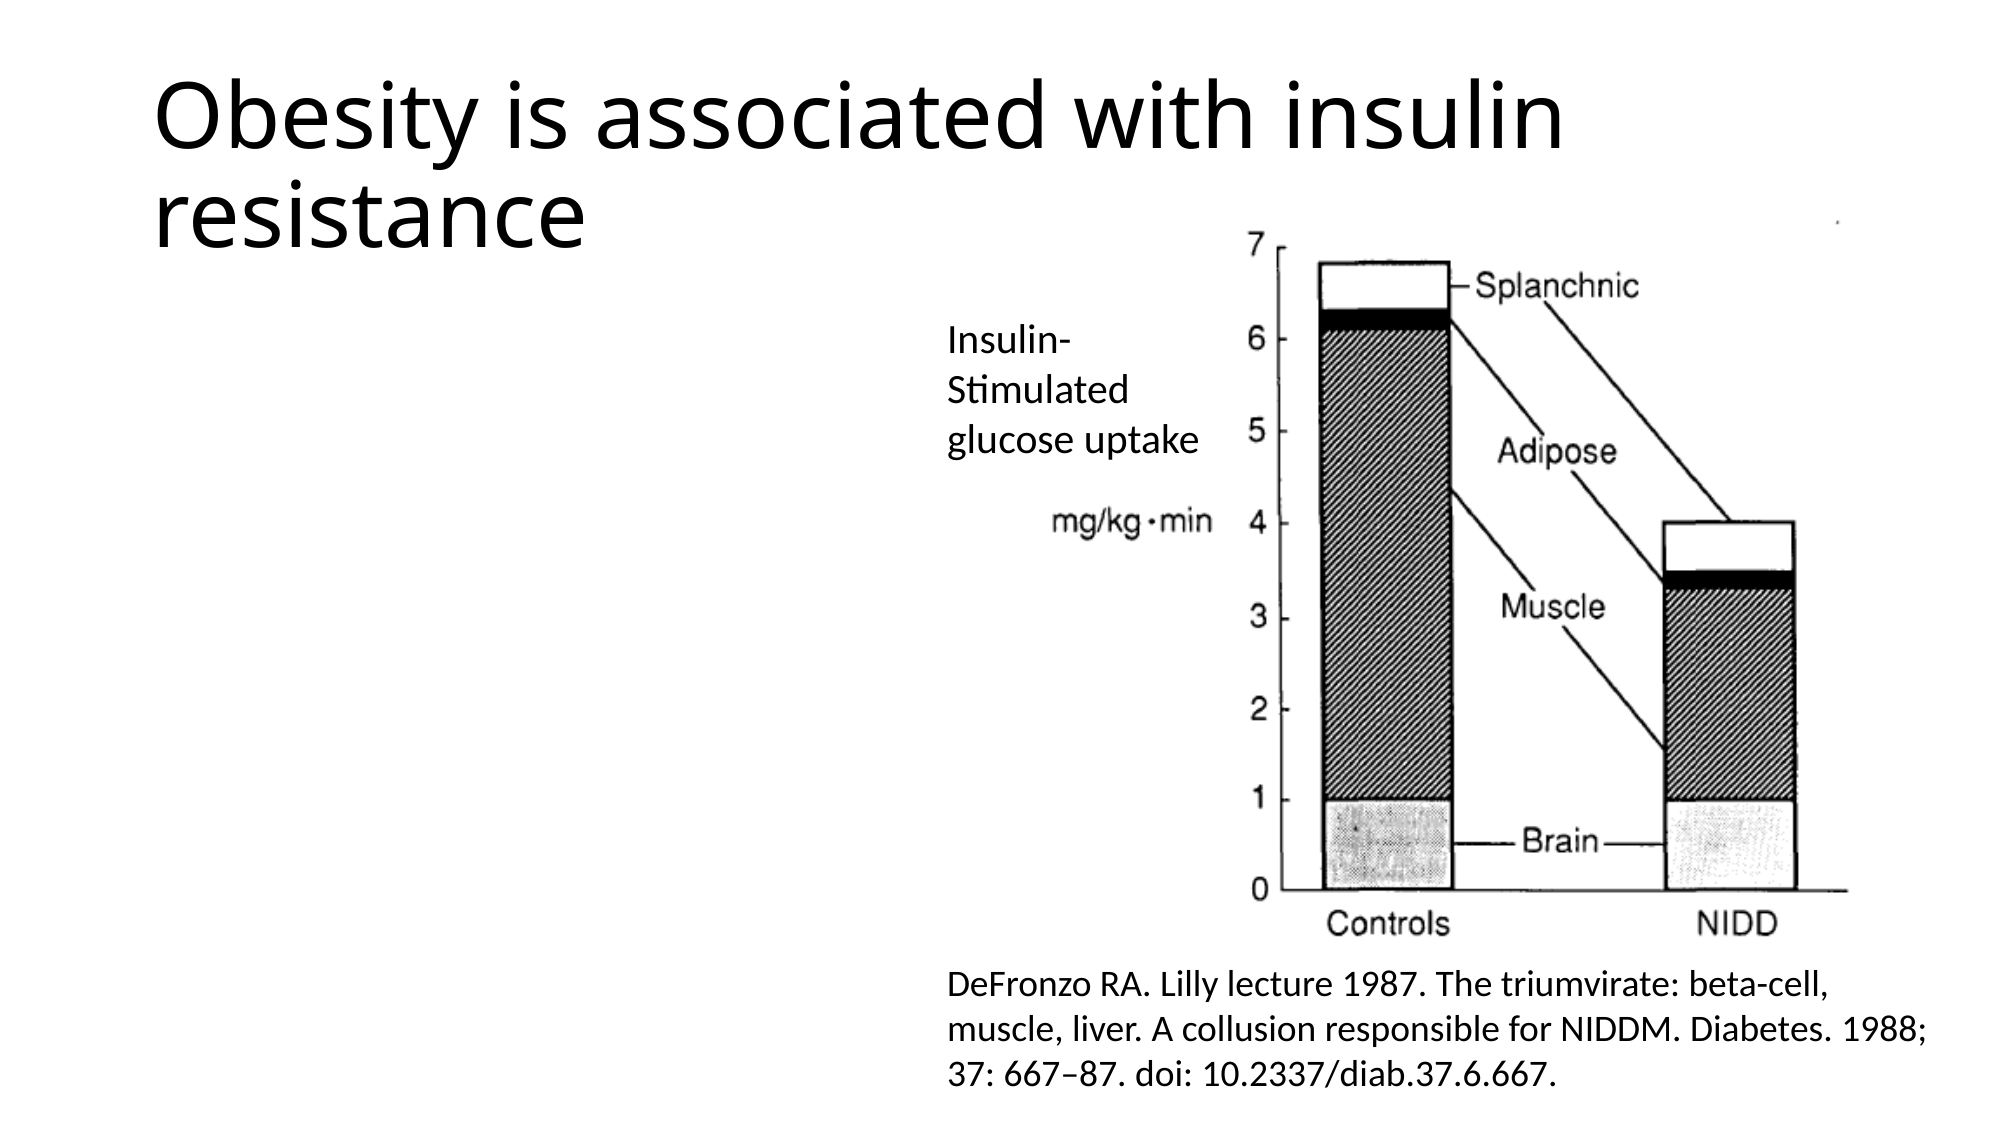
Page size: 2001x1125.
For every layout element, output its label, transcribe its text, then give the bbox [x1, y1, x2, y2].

text_box DeFronzo RA. Lilly lecture 1987. The triumvirate: beta-cell, muscle, liver. A collusion responsible for NIDDM. Diabetes. 1988; 37: 667–87. doi: 10.2337/diab.37.6.667. [932, 951, 1948, 1102]
title Obesity is associated with insulin resistance [137, 59, 1863, 278]
text_box Insulin-Stimulated glucose uptake [932, 304, 1018, 469]
picture [1018, 214, 1863, 952]
